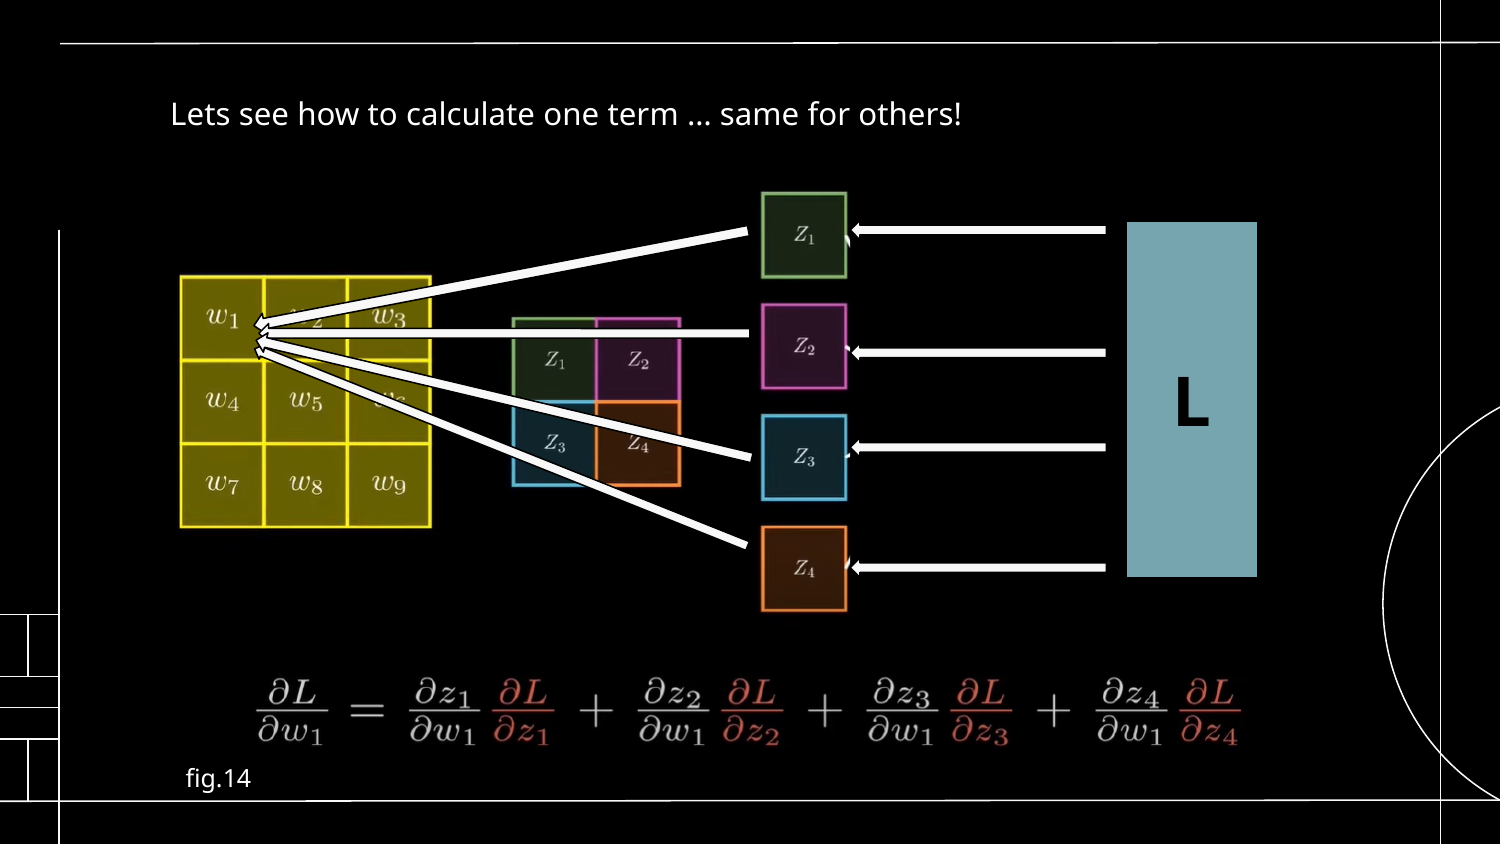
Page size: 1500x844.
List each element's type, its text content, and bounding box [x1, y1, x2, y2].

text_box [855, 220, 1107, 240]
picture [123, 166, 851, 642]
text_box fig.14 [170, 776, 267, 808]
picture [137, 650, 1322, 767]
text_box [855, 343, 1107, 363]
text_box L [1126, 221, 1259, 578]
text_box Lets see how to calculate one term … same for others! [155, 79, 1107, 147]
text_box [855, 437, 1107, 458]
text_box [855, 557, 1107, 578]
